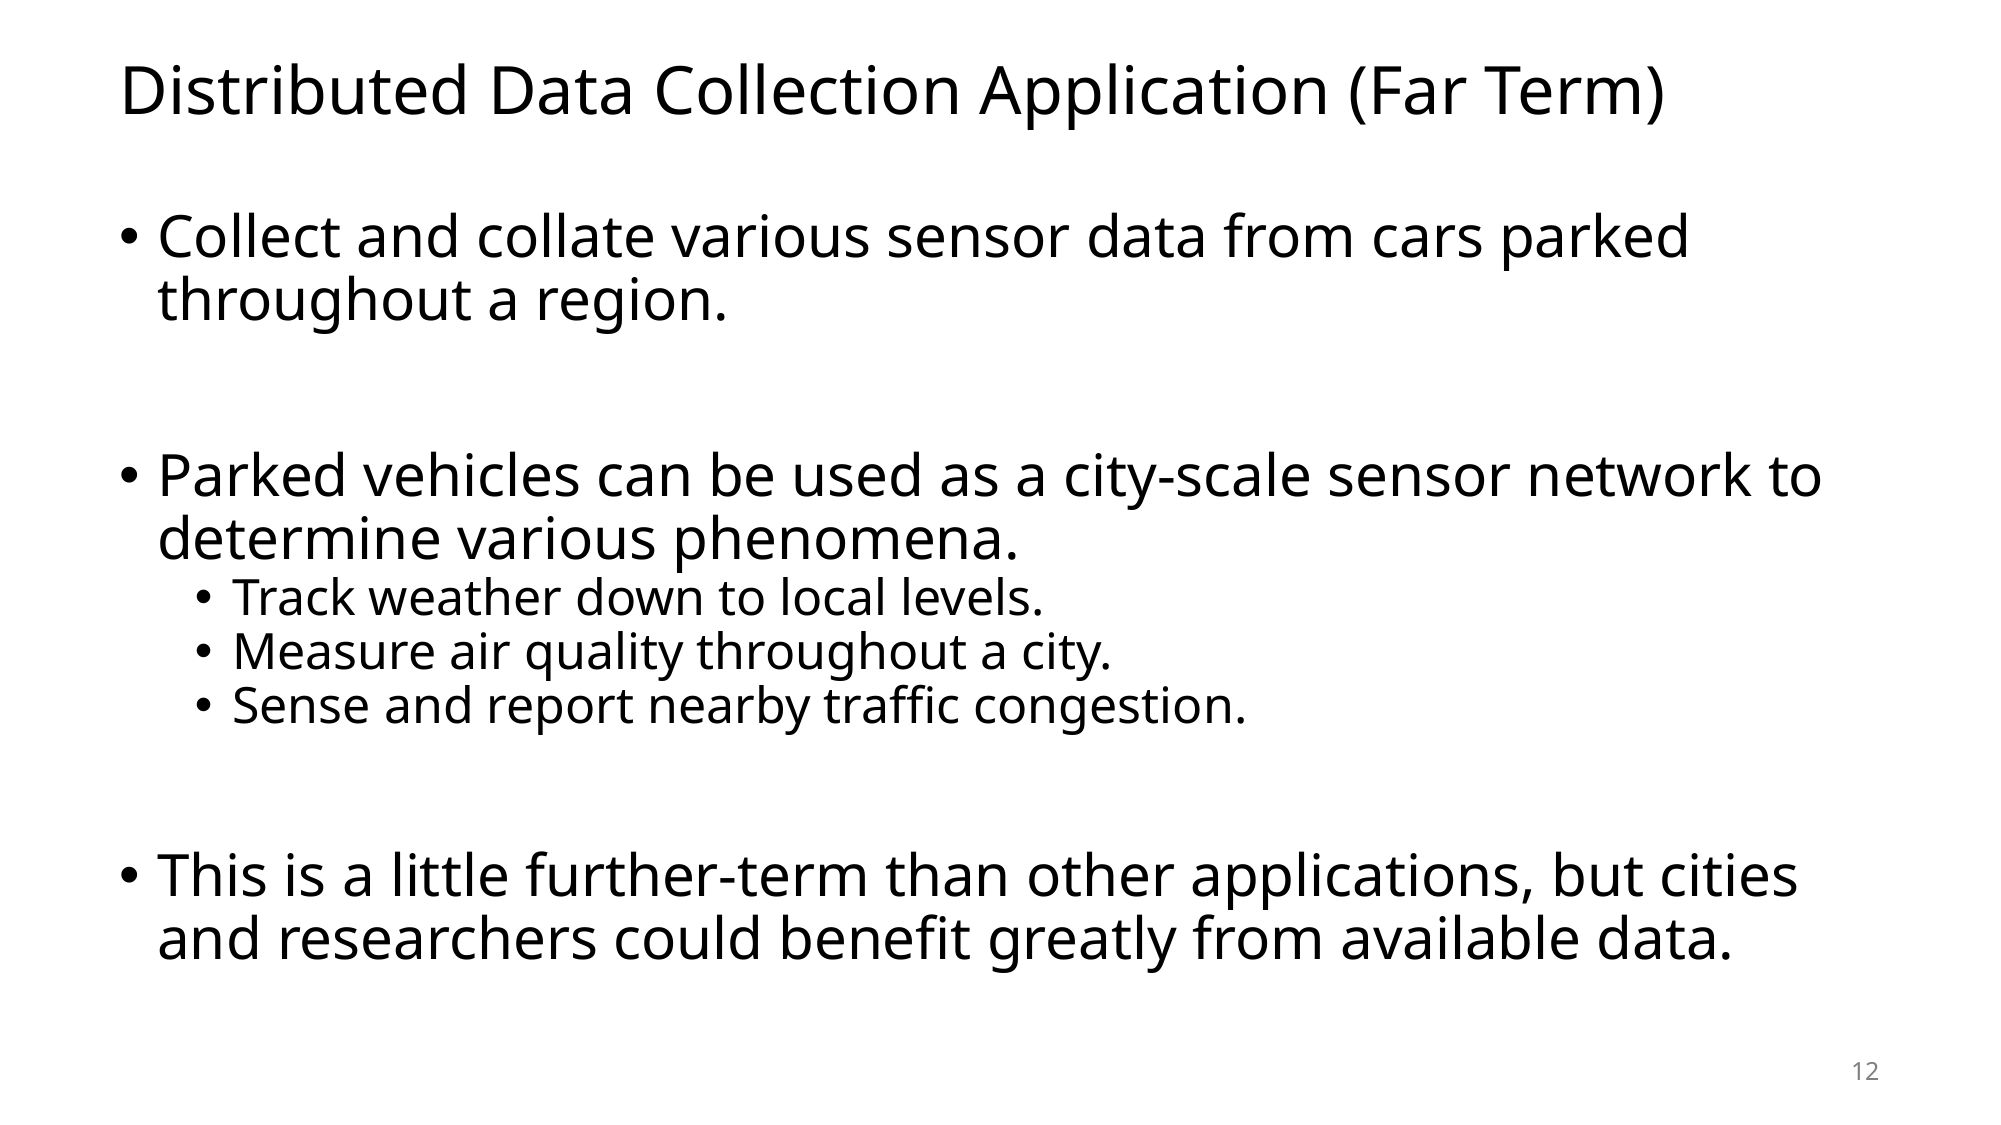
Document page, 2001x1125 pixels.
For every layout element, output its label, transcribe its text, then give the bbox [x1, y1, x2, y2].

title Distributed Data Collection Application (Far Term) [99, 37, 1900, 150]
list Collect and collate various sensor data from cars parked throughout a region. Parked vehicles can be used as a city-scale sensor network to determine various phenomena. Track weather down to local levels. Measure air quality throughout a city. Sense and report nearby traffic congestion. This is a little further-term than other applications, but cities and researchers could benefit greatly from available data. [99, 187, 1900, 1013]
slide_number 12 [1749, 1042, 1900, 1103]
